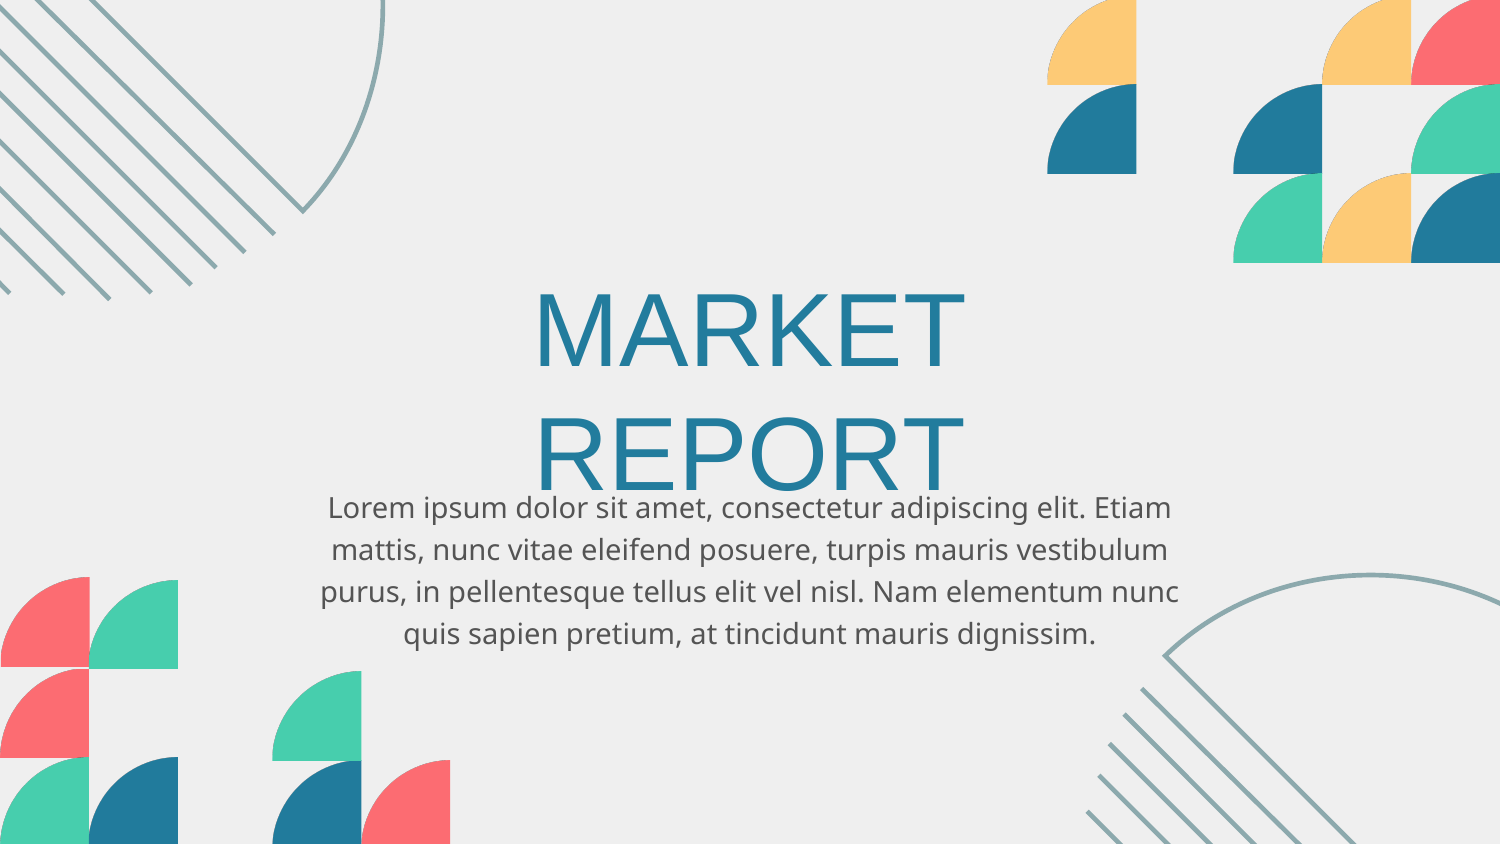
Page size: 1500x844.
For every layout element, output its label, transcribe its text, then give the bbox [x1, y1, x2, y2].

text_box [0, 757, 88, 844]
text_box [1047, 84, 1137, 174]
text_box [88, 757, 178, 844]
text_box [1323, 173, 1412, 263]
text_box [0, 18, 65, 295]
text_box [116, 0, 152, 294]
text_box [272, 761, 361, 844]
text_box [361, 760, 451, 844]
text_box [272, 671, 362, 761]
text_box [1141, 688, 1500, 712]
text_box [1411, 84, 1500, 173]
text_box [0, 74, 10, 294]
text_box [1412, 0, 1500, 84]
text_box [0, 577, 90, 667]
text_box [88, 580, 178, 669]
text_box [1109, 743, 1500, 844]
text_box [196, 0, 217, 268]
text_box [1086, 810, 1444, 844]
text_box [1179, 620, 1500, 686]
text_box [1098, 774, 1484, 844]
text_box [1123, 713, 1500, 741]
text_box [1233, 84, 1323, 173]
text_box [1322, 0, 1412, 85]
text_box [1047, 0, 1137, 84]
text_box MARKET REPORT [314, 261, 1186, 482]
text_box [0, 669, 89, 757]
text_box [1233, 173, 1323, 263]
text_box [157, 0, 192, 286]
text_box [251, 0, 275, 235]
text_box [0, 0, 111, 300]
text_box Lorem ipsum dolor sit amet, consectetur adipiscing elit. Etiam mattis, nunc vitae eleifend posuere, turpis mauris vestibulum purus, in pellentesque tellus elit vel nisl. Nam elementum nunc quis sapien pretium, at tincidunt mauris dignissim. [310, 482, 1190, 651]
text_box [221, 0, 246, 253]
text_box [1412, 173, 1500, 263]
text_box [280, 0, 496, 39]
